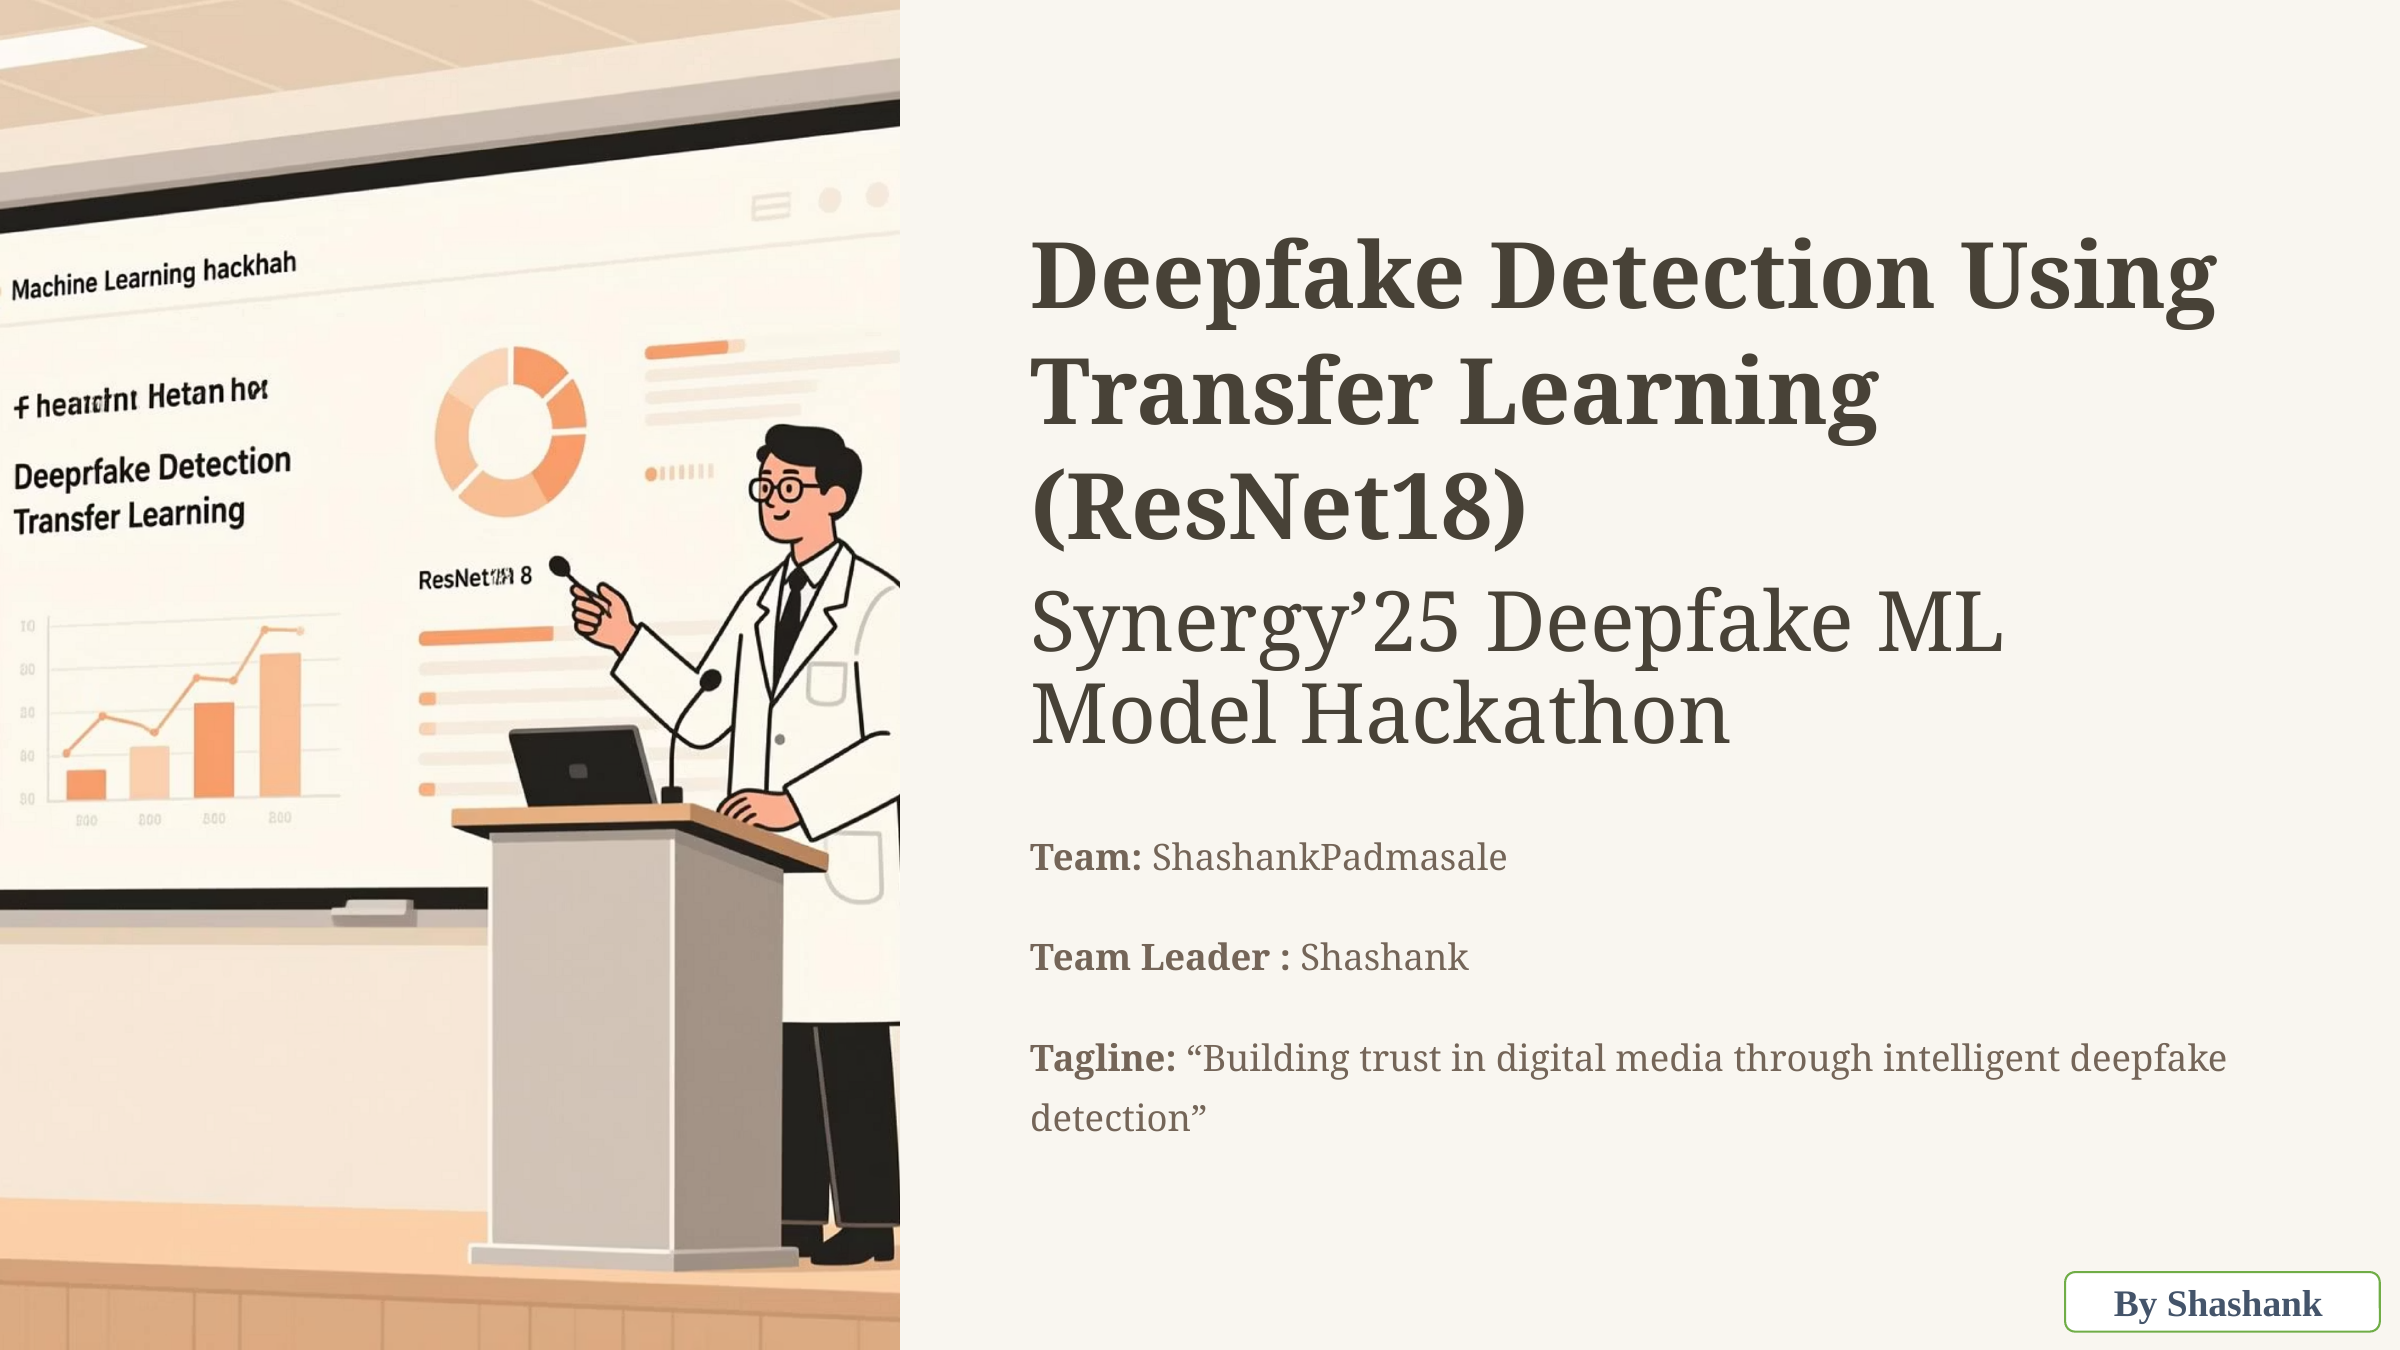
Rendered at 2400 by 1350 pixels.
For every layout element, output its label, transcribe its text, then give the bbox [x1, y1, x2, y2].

text_box Tagline: “Building trust in digital media through intelligent deepfake detection” [1030, 1019, 2270, 1139]
picture [2106, 1271, 2389, 1339]
text_box Team Leader : Shashank [1030, 918, 2270, 978]
text_box Synergy’25 Deepfake ML Model Hackathon [1030, 574, 2270, 761]
text_box Deepfake Detection Using Transfer Learning (ResNet18) [1030, 211, 2270, 560]
picture [0, 0, 900, 1350]
text_box By Shashank [2064, 1271, 2381, 1333]
text_box Team: ShashankPadmasale [1030, 818, 2270, 879]
